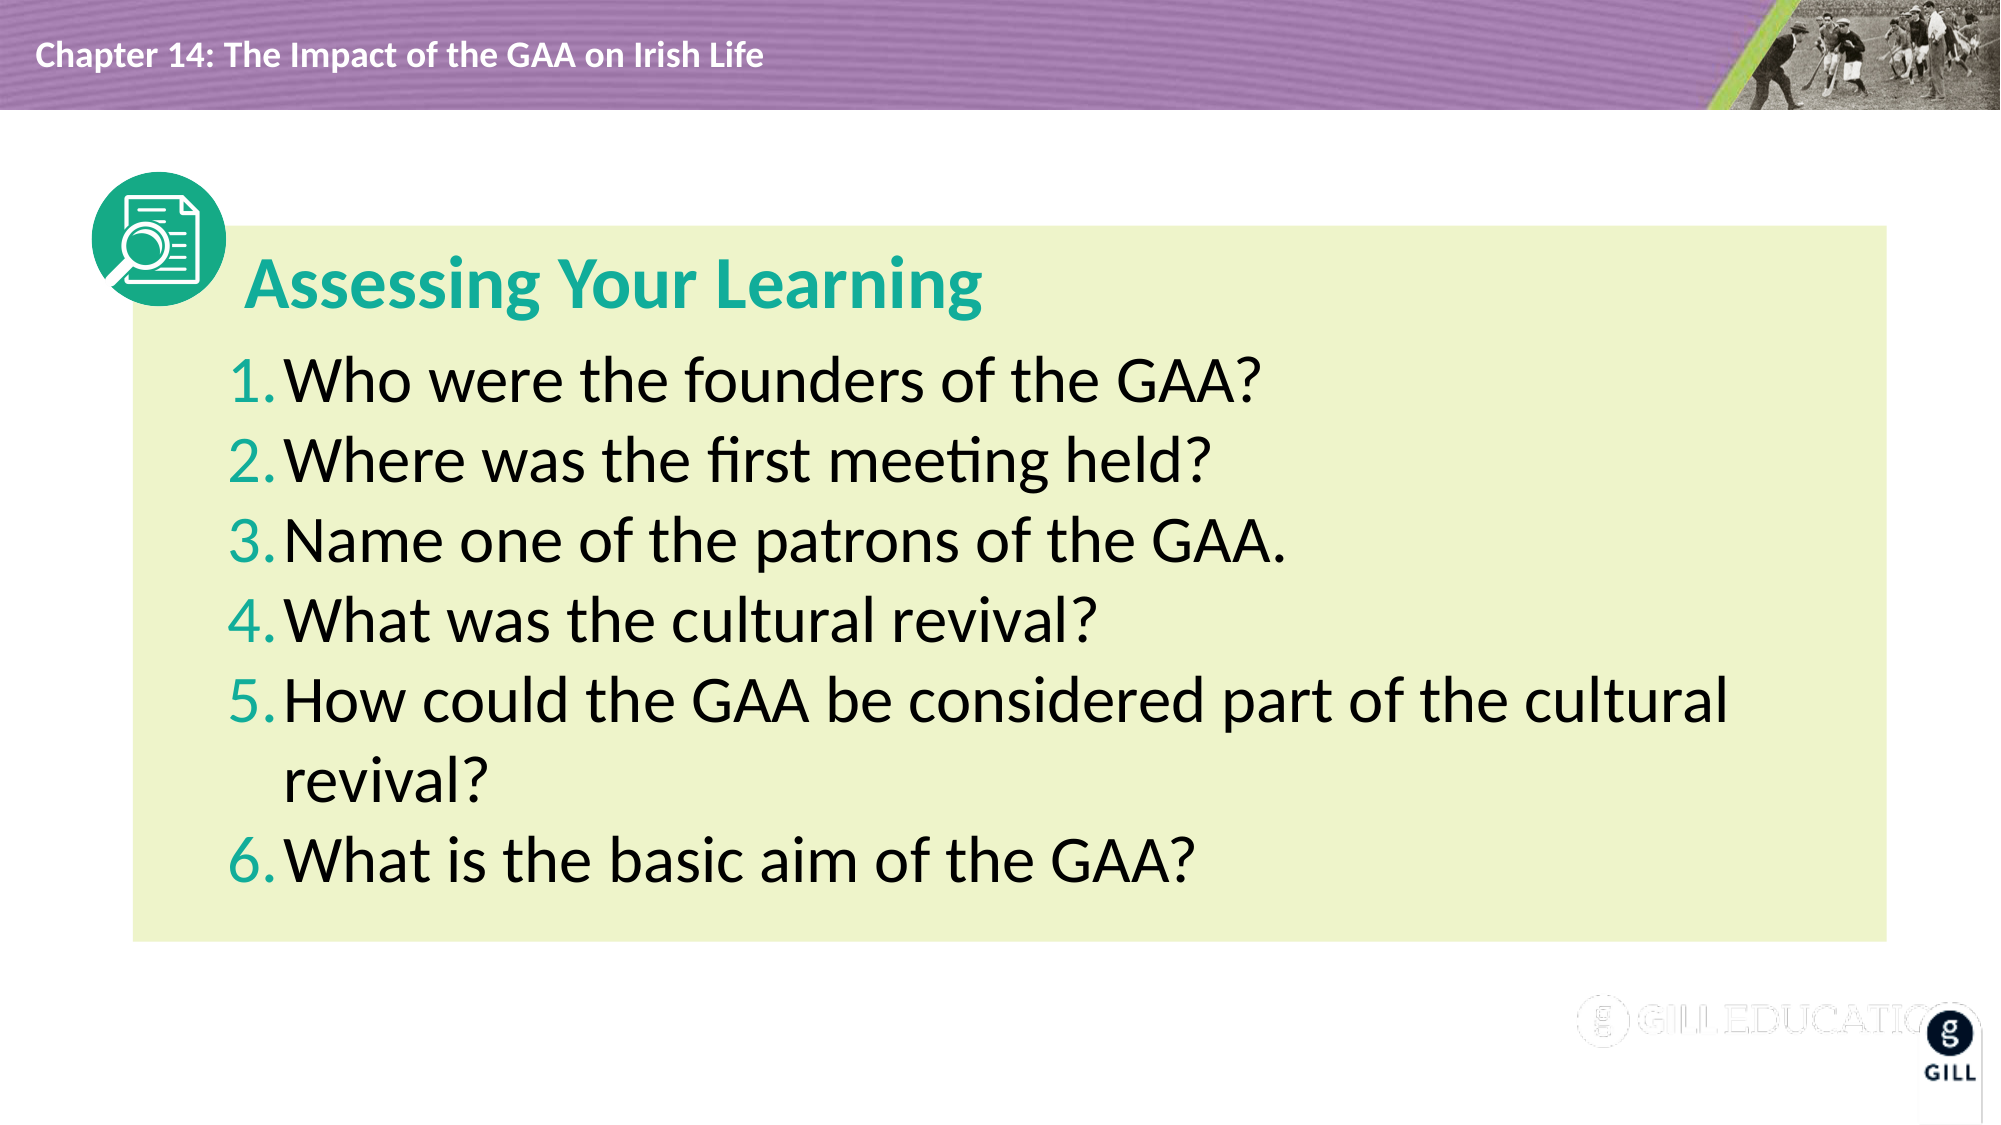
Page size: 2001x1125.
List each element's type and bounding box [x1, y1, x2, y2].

text_box [72, 150, 1887, 942]
picture [1371, 647, 2001, 1125]
picture [0, 0, 2000, 110]
